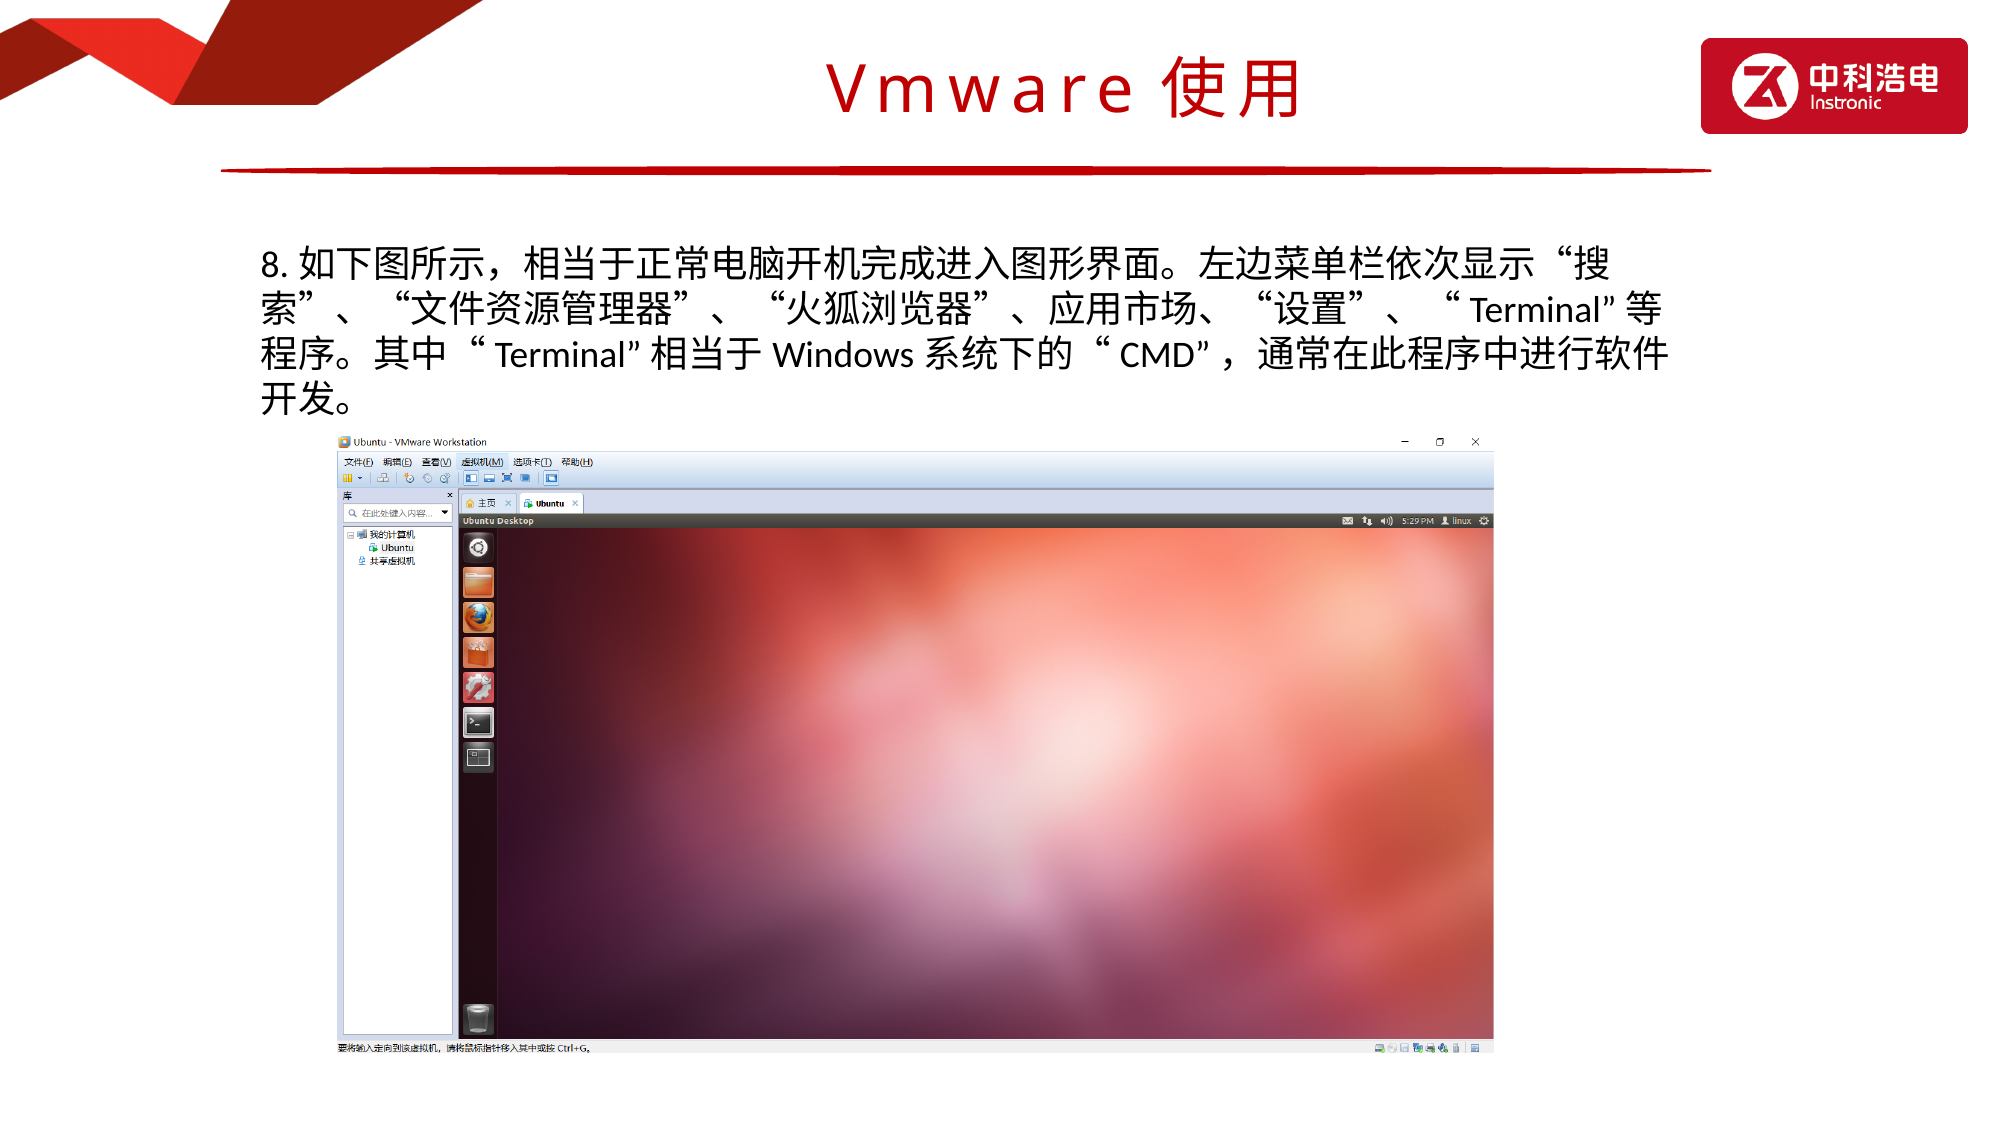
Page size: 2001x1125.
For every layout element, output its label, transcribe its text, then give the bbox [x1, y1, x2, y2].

text_box Vmware使用 [602, 38, 1528, 134]
picture [337, 433, 1494, 1053]
picture [1701, 38, 1968, 135]
picture [0, 0, 495, 299]
text_box 8.如下图所示，相当于正常电脑开机完成进入图形界面。左边菜单栏依次显示“搜索”、“文件资源管理器”、“火狐浏览器”、应用市场、“设置”、“Terminal”等程序。其中“Terminal”相当于Windows系统下的“CMD”，通常在此程序中进行软件开发。 [245, 233, 1702, 428]
text_box [301, 166, 1712, 176]
